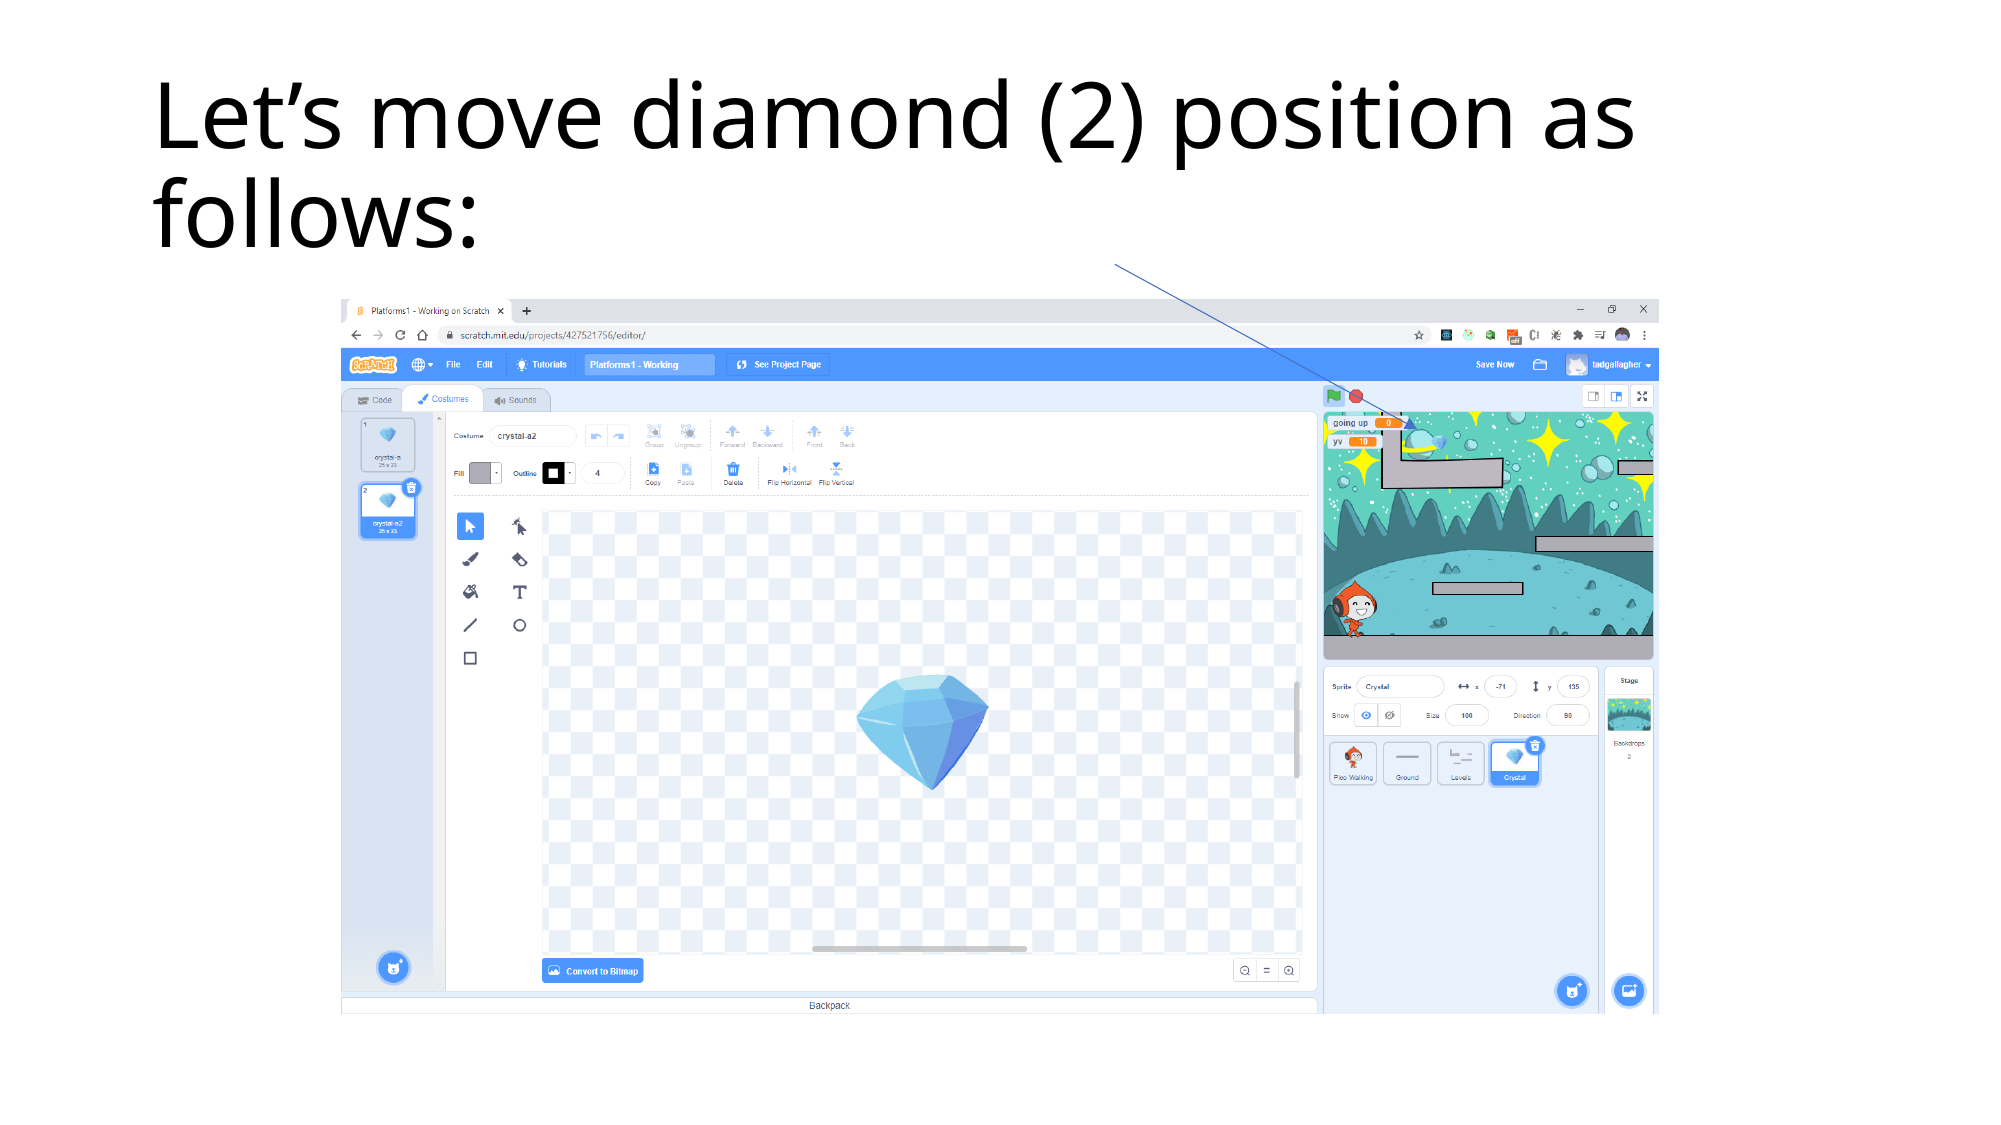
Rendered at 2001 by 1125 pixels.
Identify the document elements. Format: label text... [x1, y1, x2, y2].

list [341, 299, 1659, 1014]
title Let’s move diamond (2) position as follows: [137, 59, 1863, 278]
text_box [1114, 264, 1418, 430]
